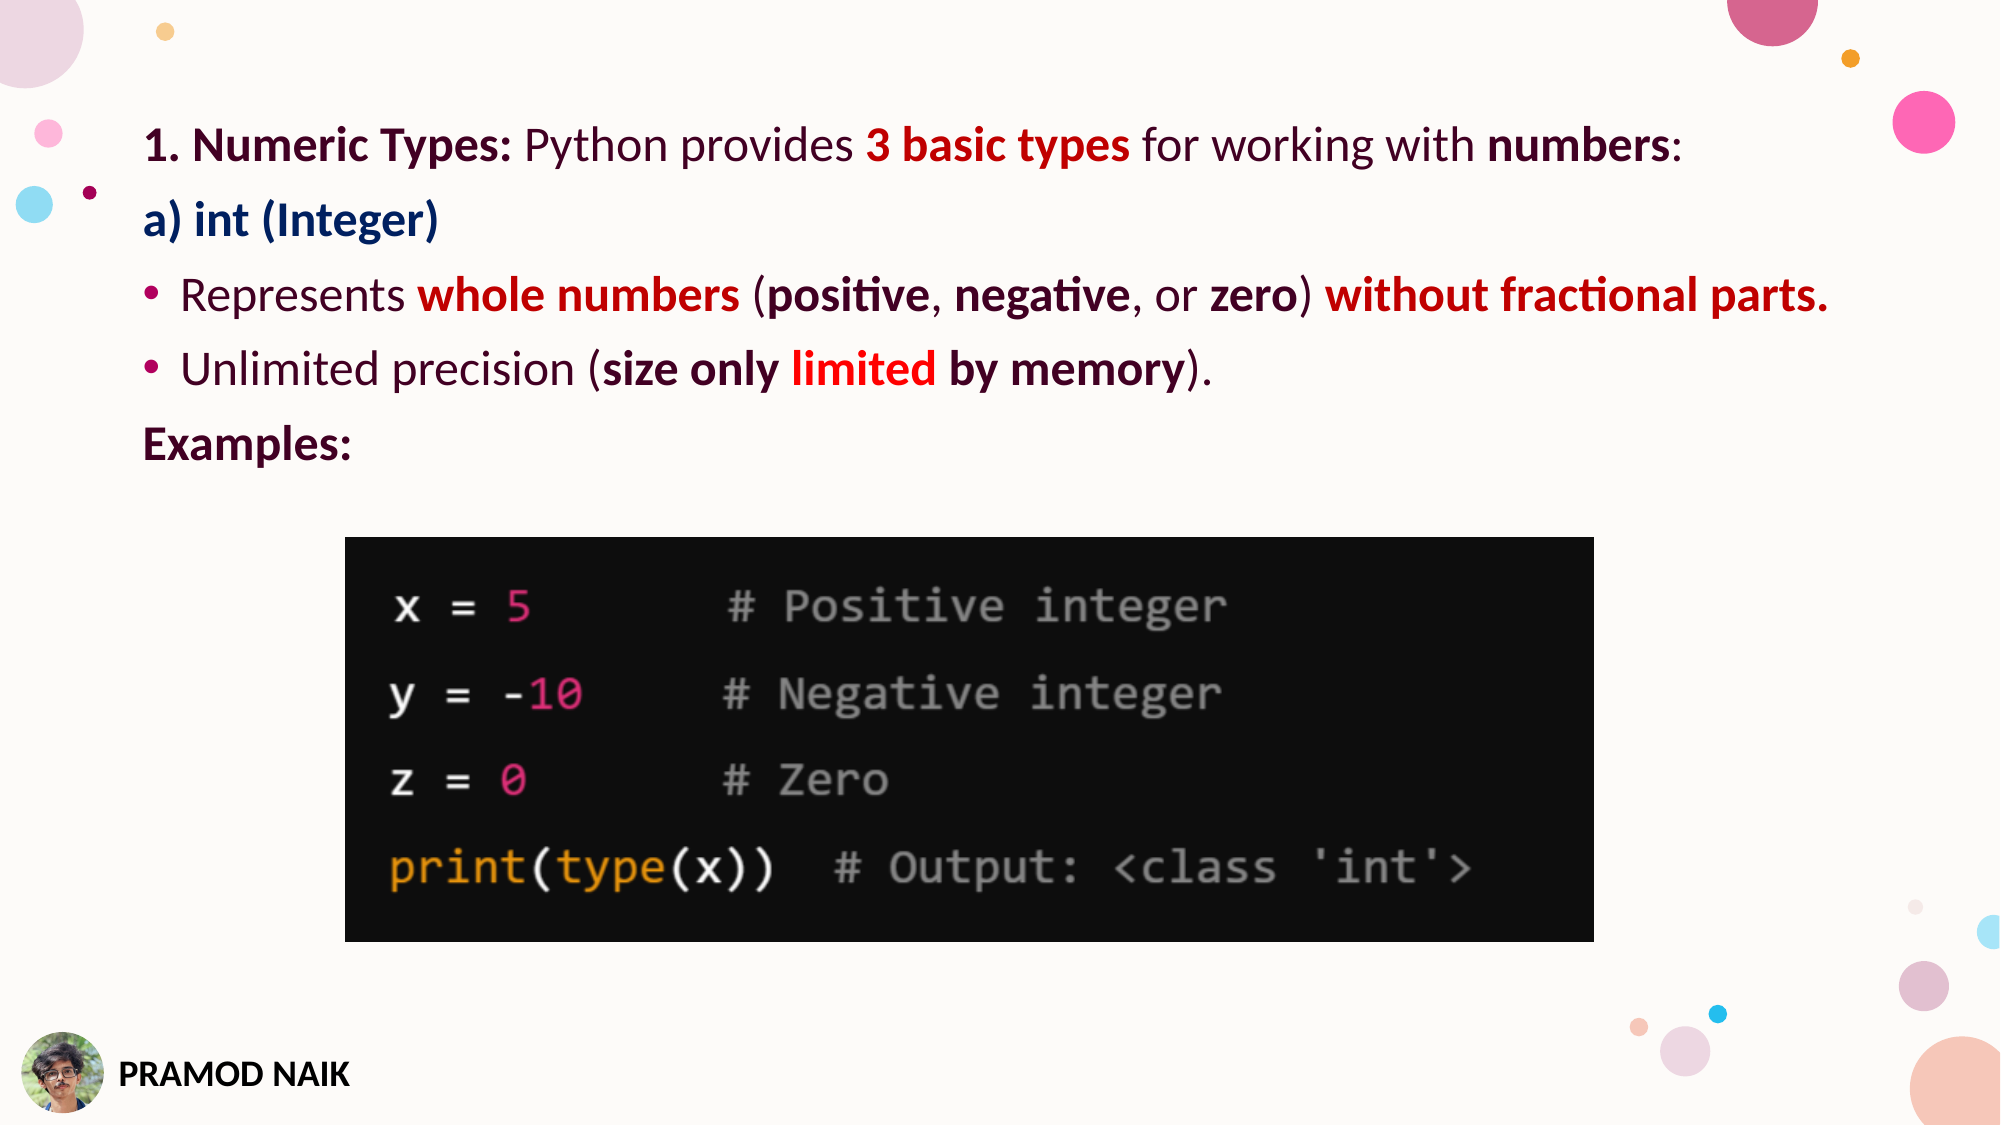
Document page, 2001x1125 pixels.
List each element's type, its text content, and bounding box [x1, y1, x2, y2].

picture [21, 1031, 104, 1114]
picture [345, 537, 1594, 942]
list 1. Numeric Types: Python provides 3 basic types for working with numbers: a) int (Integer) Represents whole numbers (positive, negative, or zero) without fractional parts. Unlimited precision (size only limited by memory). Examples: [127, 110, 1877, 1014]
